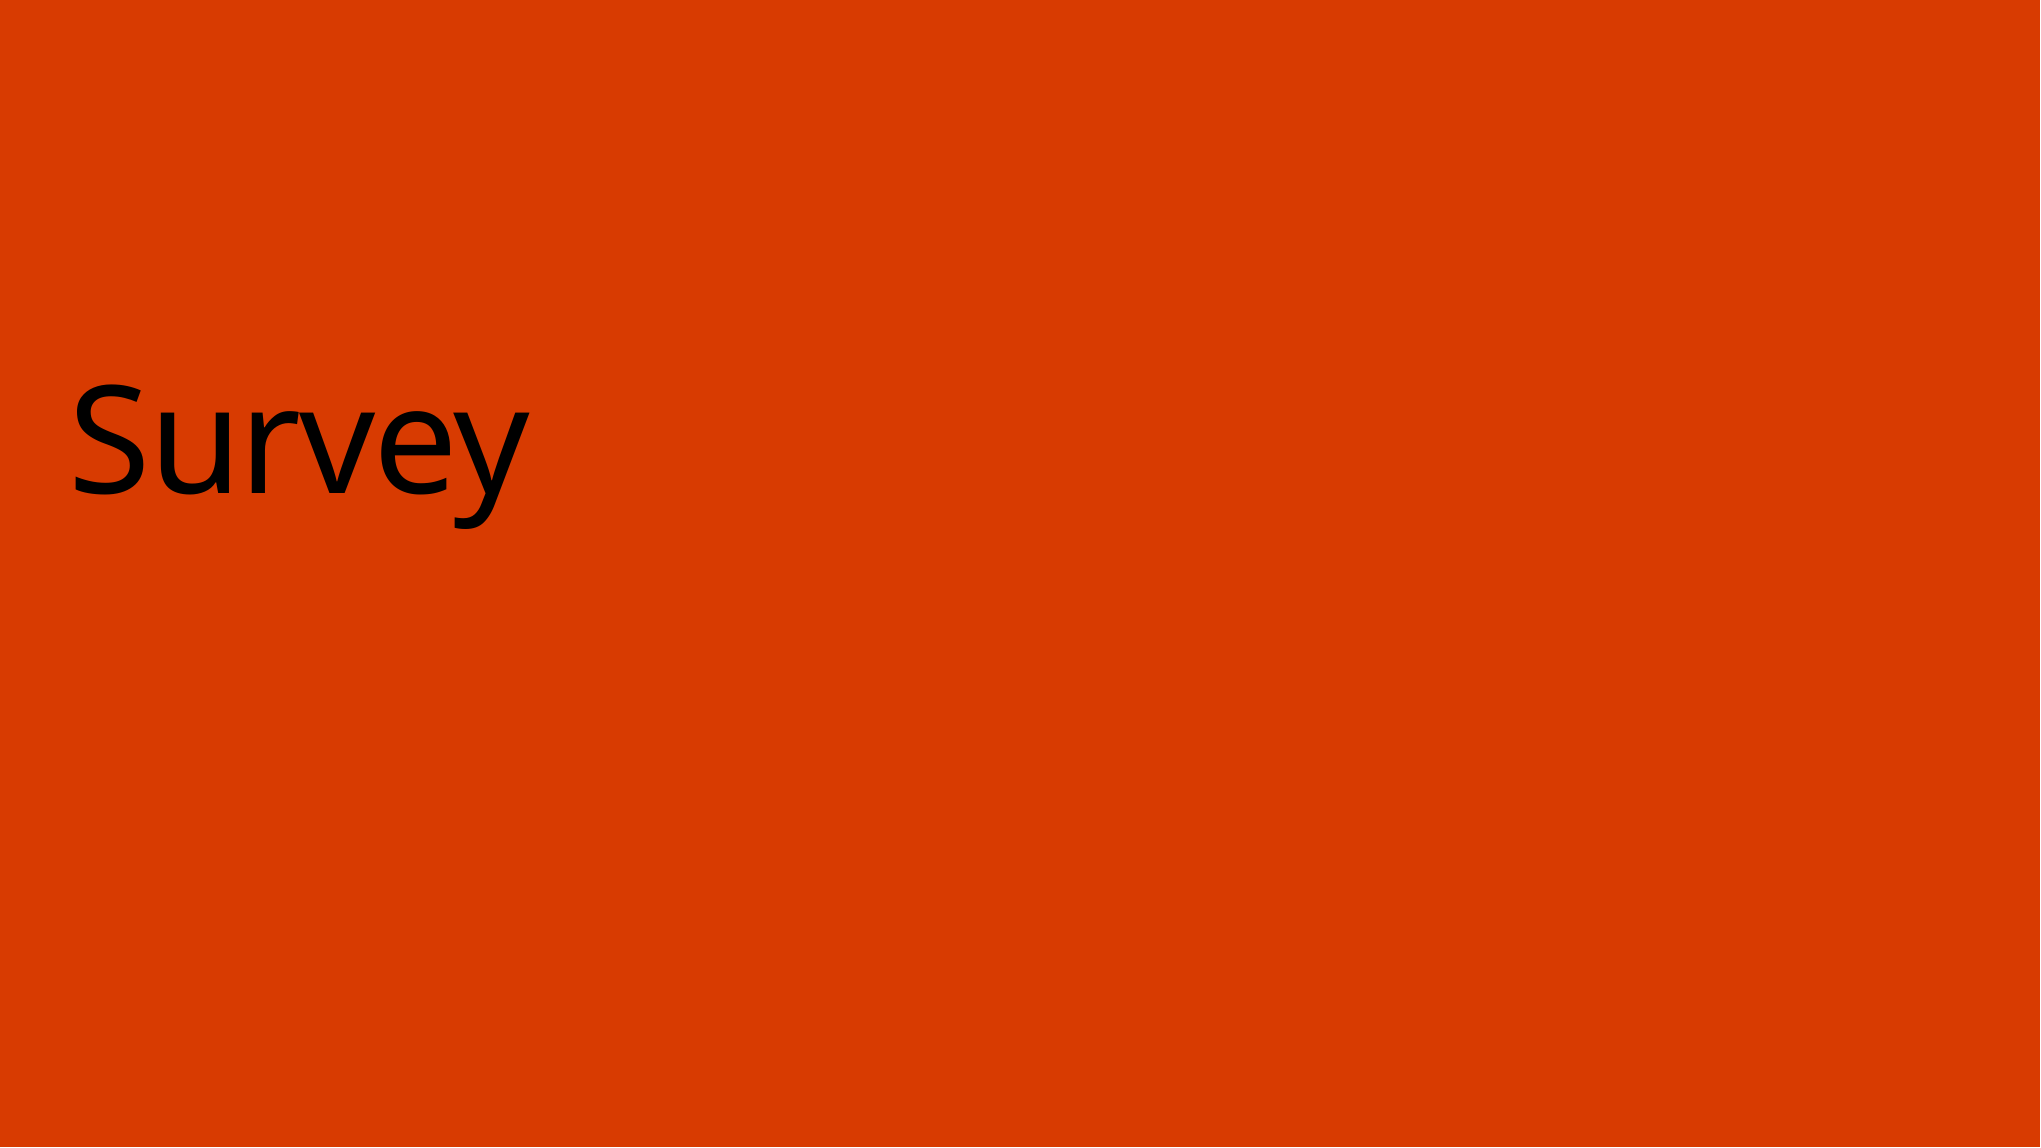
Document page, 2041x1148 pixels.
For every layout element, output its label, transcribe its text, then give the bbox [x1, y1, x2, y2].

title Survey [45, 348, 1996, 543]
